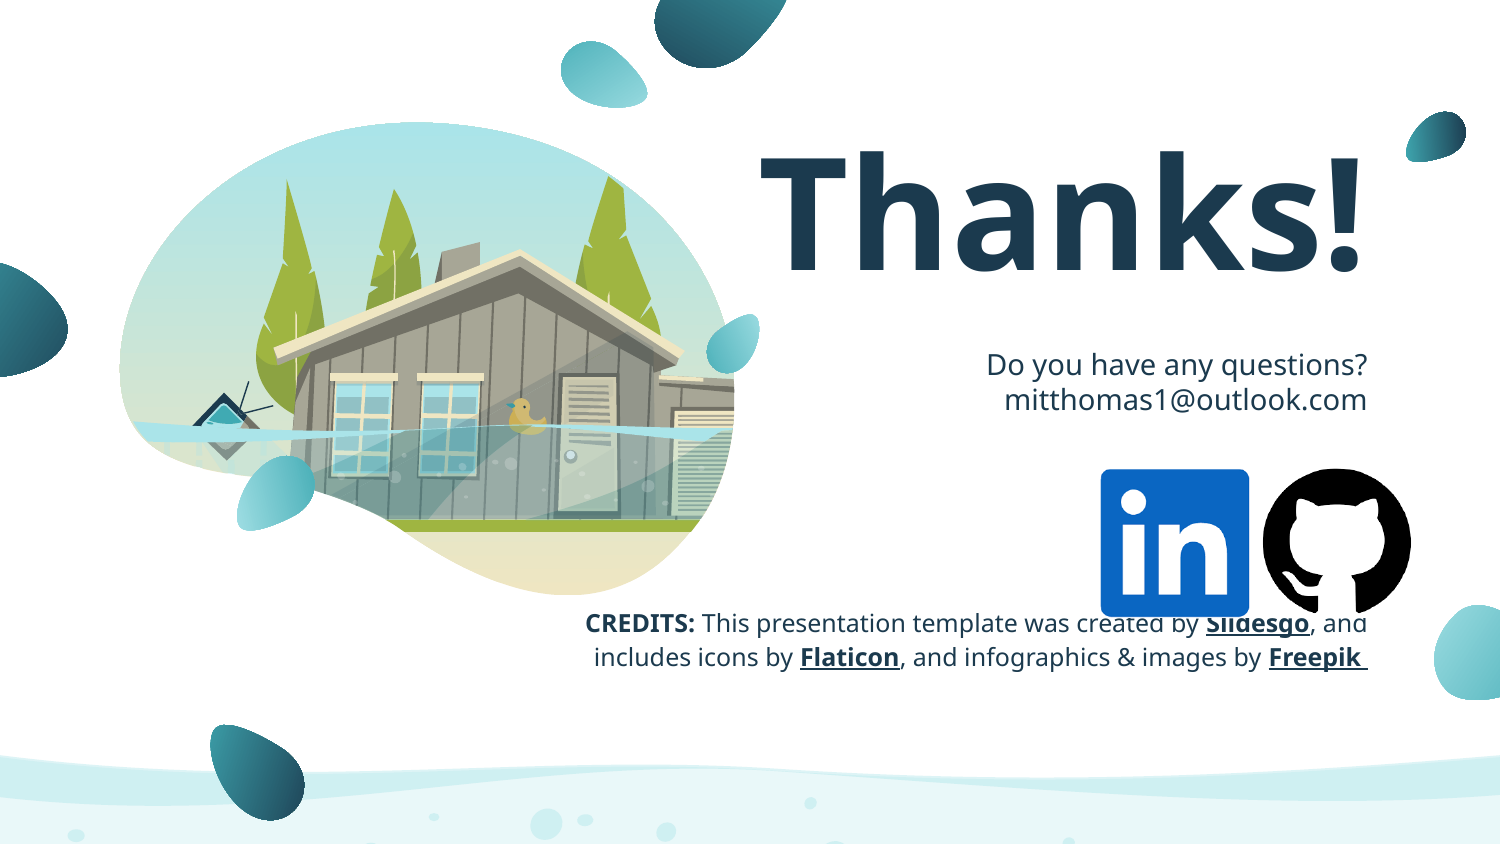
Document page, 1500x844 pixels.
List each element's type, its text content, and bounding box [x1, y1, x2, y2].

text_box [335, 386, 362, 413]
text_box [376, 515, 432, 520]
text_box [239, 381, 250, 408]
text_box [256, 353, 295, 414]
text_box [556, 316, 586, 370]
text_box [148, 434, 395, 458]
text_box [0, 263, 68, 377]
picture [1099, 467, 1250, 618]
text_box [237, 408, 245, 416]
text_box [659, 383, 735, 393]
text_box [405, 532, 690, 596]
text_box [193, 392, 240, 426]
text_box [658, 375, 704, 382]
text_box [502, 424, 733, 442]
text_box [274, 256, 679, 366]
text_box [453, 386, 479, 414]
text_box [424, 325, 430, 373]
text_box [240, 421, 249, 428]
text_box [456, 314, 462, 373]
text_box [424, 397, 448, 413]
text_box [428, 315, 459, 373]
text_box [575, 251, 588, 290]
text_box [655, 386, 680, 427]
text_box [690, 431, 733, 485]
text_box [441, 242, 480, 280]
text_box [394, 326, 426, 430]
text_box [297, 353, 309, 373]
text_box [674, 410, 735, 428]
text_box [661, 357, 675, 371]
text_box [683, 389, 735, 406]
text_box [295, 353, 311, 400]
text_box [497, 427, 702, 451]
text_box [490, 294, 524, 406]
text_box [654, 0, 787, 68]
text_box [365, 397, 389, 414]
text_box [706, 314, 760, 374]
text_box [658, 380, 735, 387]
text_box [359, 419, 364, 430]
subtitle Do you have any questions? mitthomas1@outlook.com [714, 294, 1383, 469]
text_box [331, 349, 361, 373]
text_box [446, 419, 451, 428]
text_box [451, 419, 466, 427]
text_box [366, 386, 392, 414]
text_box [201, 403, 244, 428]
text_box [237, 515, 296, 531]
text_box [670, 406, 735, 427]
text_box [423, 418, 447, 429]
text_box [336, 418, 360, 430]
text_box [133, 421, 420, 443]
text_box [305, 277, 325, 334]
text_box [487, 302, 495, 408]
text_box [429, 515, 538, 520]
text_box [520, 297, 527, 389]
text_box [177, 452, 715, 507]
text_box [371, 188, 414, 278]
text_box [452, 397, 477, 414]
text_box [336, 397, 361, 413]
text_box [313, 360, 329, 430]
text_box [292, 367, 311, 430]
text_box [360, 386, 366, 413]
text_box [240, 413, 247, 420]
text_box [208, 405, 242, 424]
text_box [256, 178, 316, 365]
text_box [392, 249, 396, 299]
text_box [385, 520, 701, 532]
text_box [422, 386, 449, 413]
text_box [330, 386, 335, 430]
title Thanks! [535, 99, 1383, 294]
text_box [582, 176, 661, 335]
text_box [454, 331, 655, 427]
text_box [330, 373, 399, 381]
text_box [310, 268, 623, 367]
text_box [421, 413, 475, 419]
text_box [586, 331, 590, 353]
text_box [244, 415, 260, 428]
text_box [434, 255, 441, 283]
text_box [1406, 111, 1466, 162]
text_box [561, 41, 648, 108]
text_box [365, 263, 394, 310]
text_box [704, 377, 734, 383]
text_box [654, 371, 661, 414]
text_box [210, 724, 305, 821]
text_box [416, 373, 485, 381]
text_box [654, 352, 662, 371]
text_box [360, 348, 365, 373]
text_box [396, 232, 422, 298]
text_box [362, 425, 533, 451]
text_box [589, 333, 606, 351]
text_box [525, 515, 704, 520]
picture [1259, 463, 1414, 618]
text_box [326, 359, 332, 430]
text_box [334, 413, 391, 419]
text_box [245, 405, 274, 414]
text_box [460, 303, 492, 410]
text_box [447, 386, 454, 413]
text_box [392, 337, 397, 373]
text_box [679, 388, 683, 406]
text_box [1434, 605, 1500, 700]
text_box [553, 314, 558, 371]
text_box [119, 122, 734, 445]
text_box [391, 386, 395, 430]
text_box [364, 419, 388, 430]
text_box [418, 386, 423, 429]
text_box [307, 365, 315, 430]
text_box [364, 338, 394, 373]
text_box [273, 249, 685, 359]
text_box [523, 299, 555, 388]
